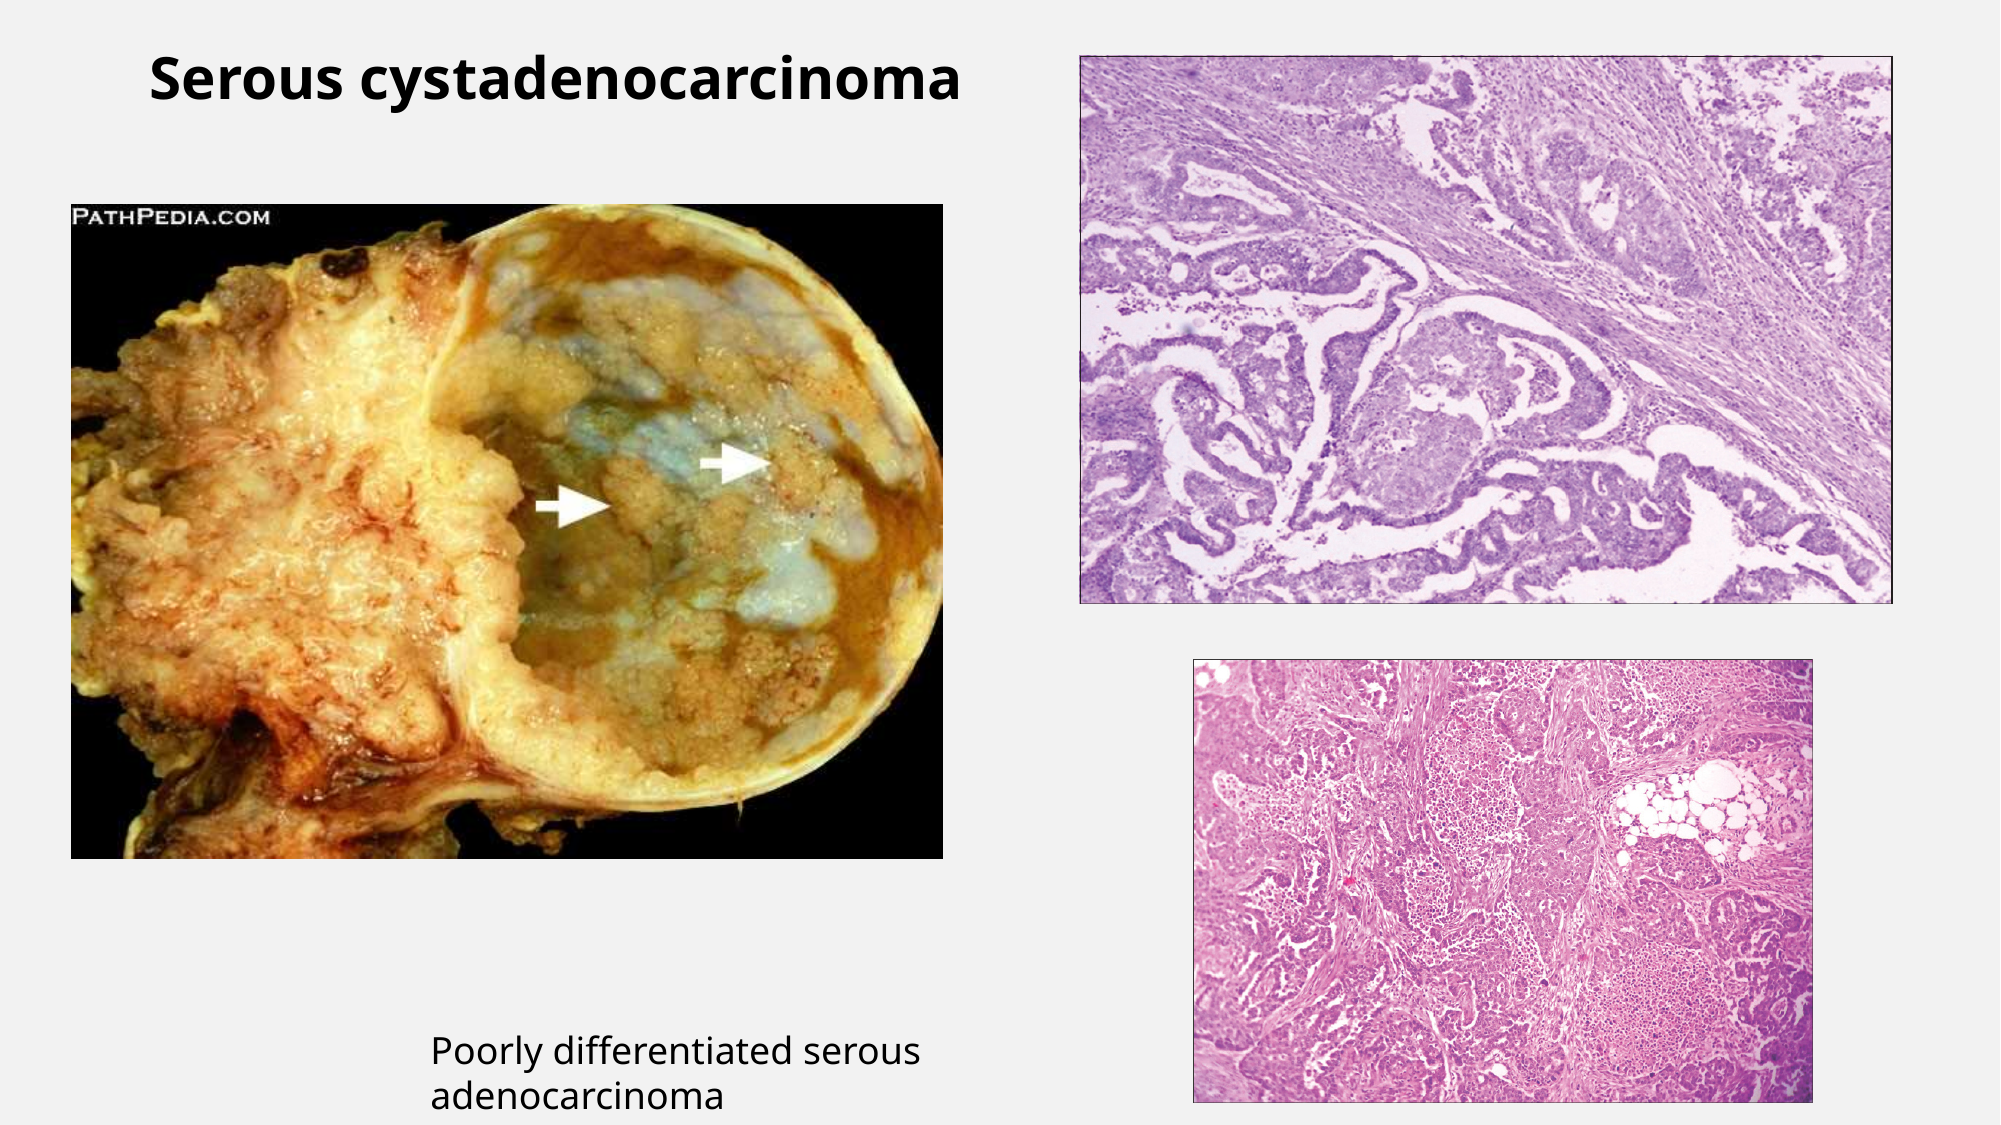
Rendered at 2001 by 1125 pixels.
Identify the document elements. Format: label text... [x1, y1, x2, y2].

picture [71, 204, 943, 859]
picture [1193, 659, 1813, 1104]
text_box Poorly differentiated serous adenocarcinoma [415, 1019, 1173, 1125]
picture [1079, 55, 1893, 604]
text_box Serous cystadenocarcinoma [135, 34, 980, 119]
